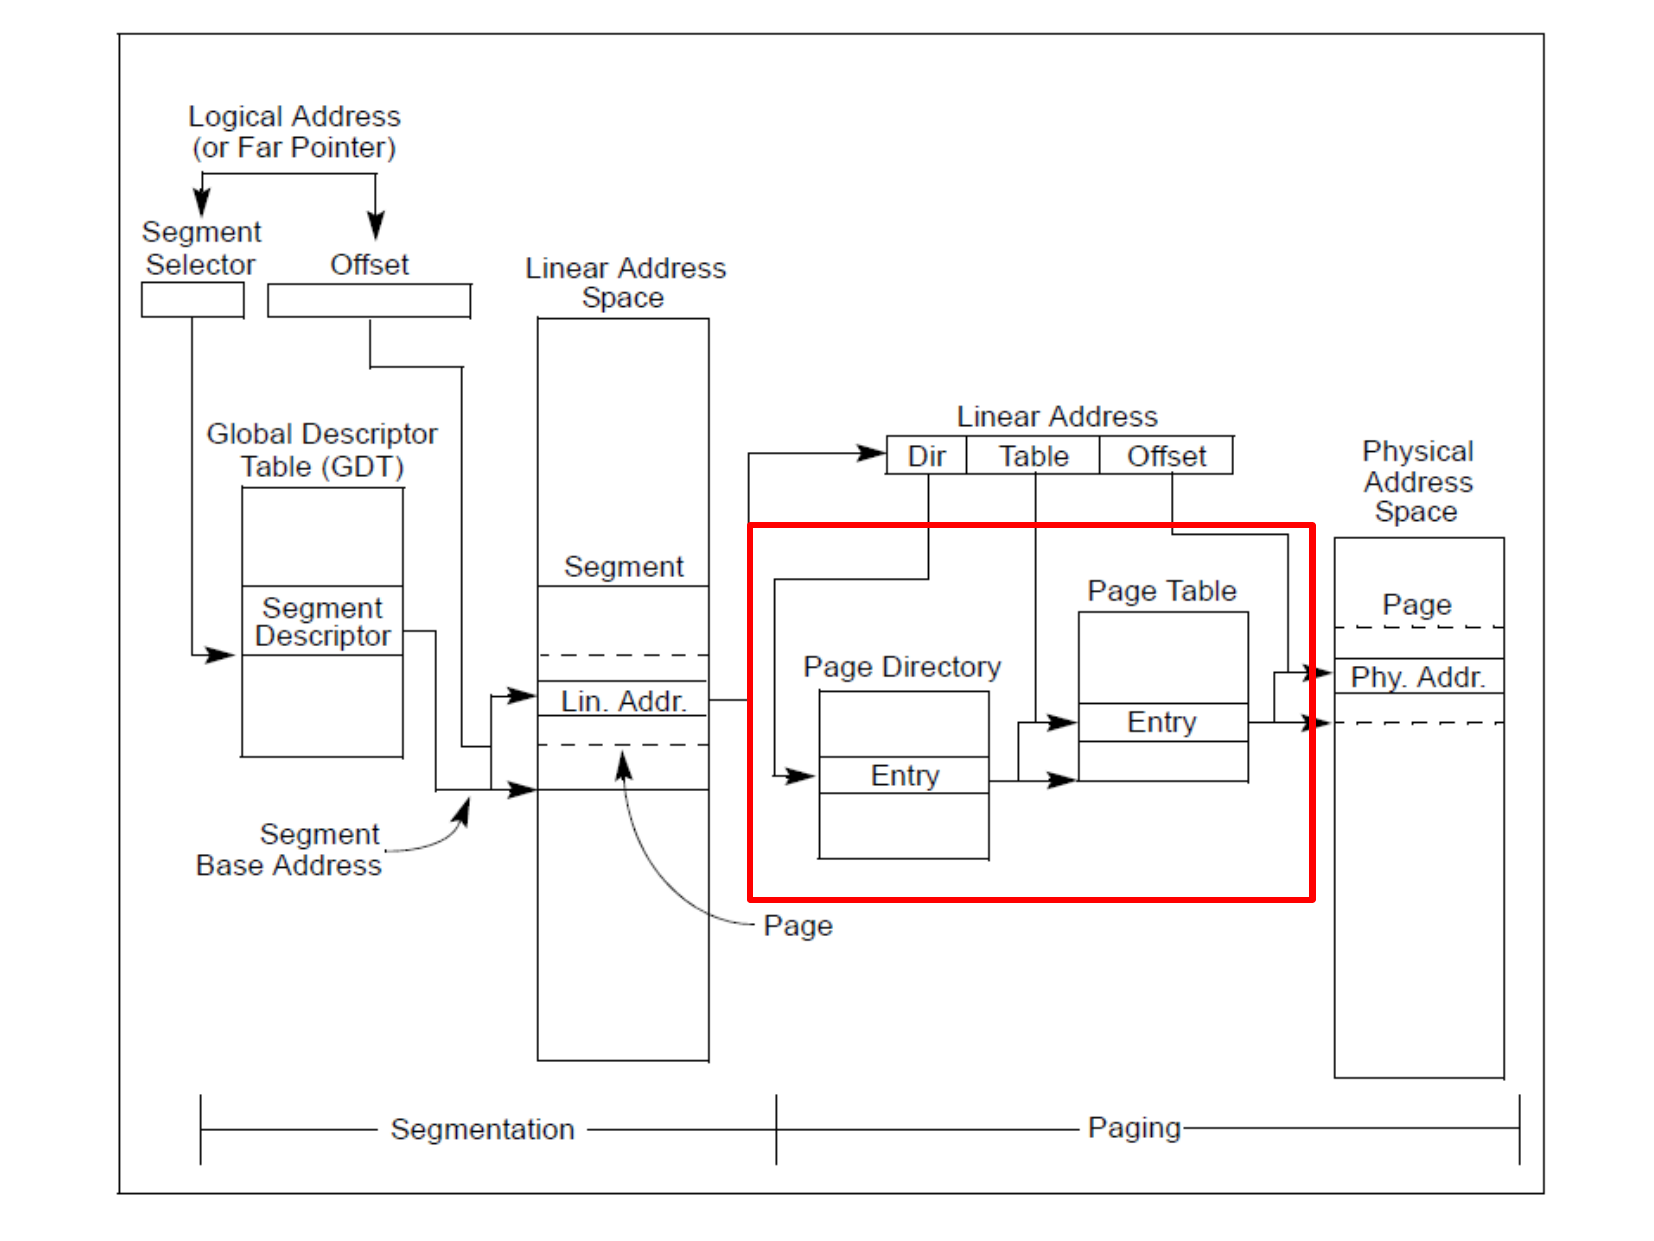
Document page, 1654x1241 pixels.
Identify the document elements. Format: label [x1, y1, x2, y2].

picture [111, 23, 1559, 1201]
